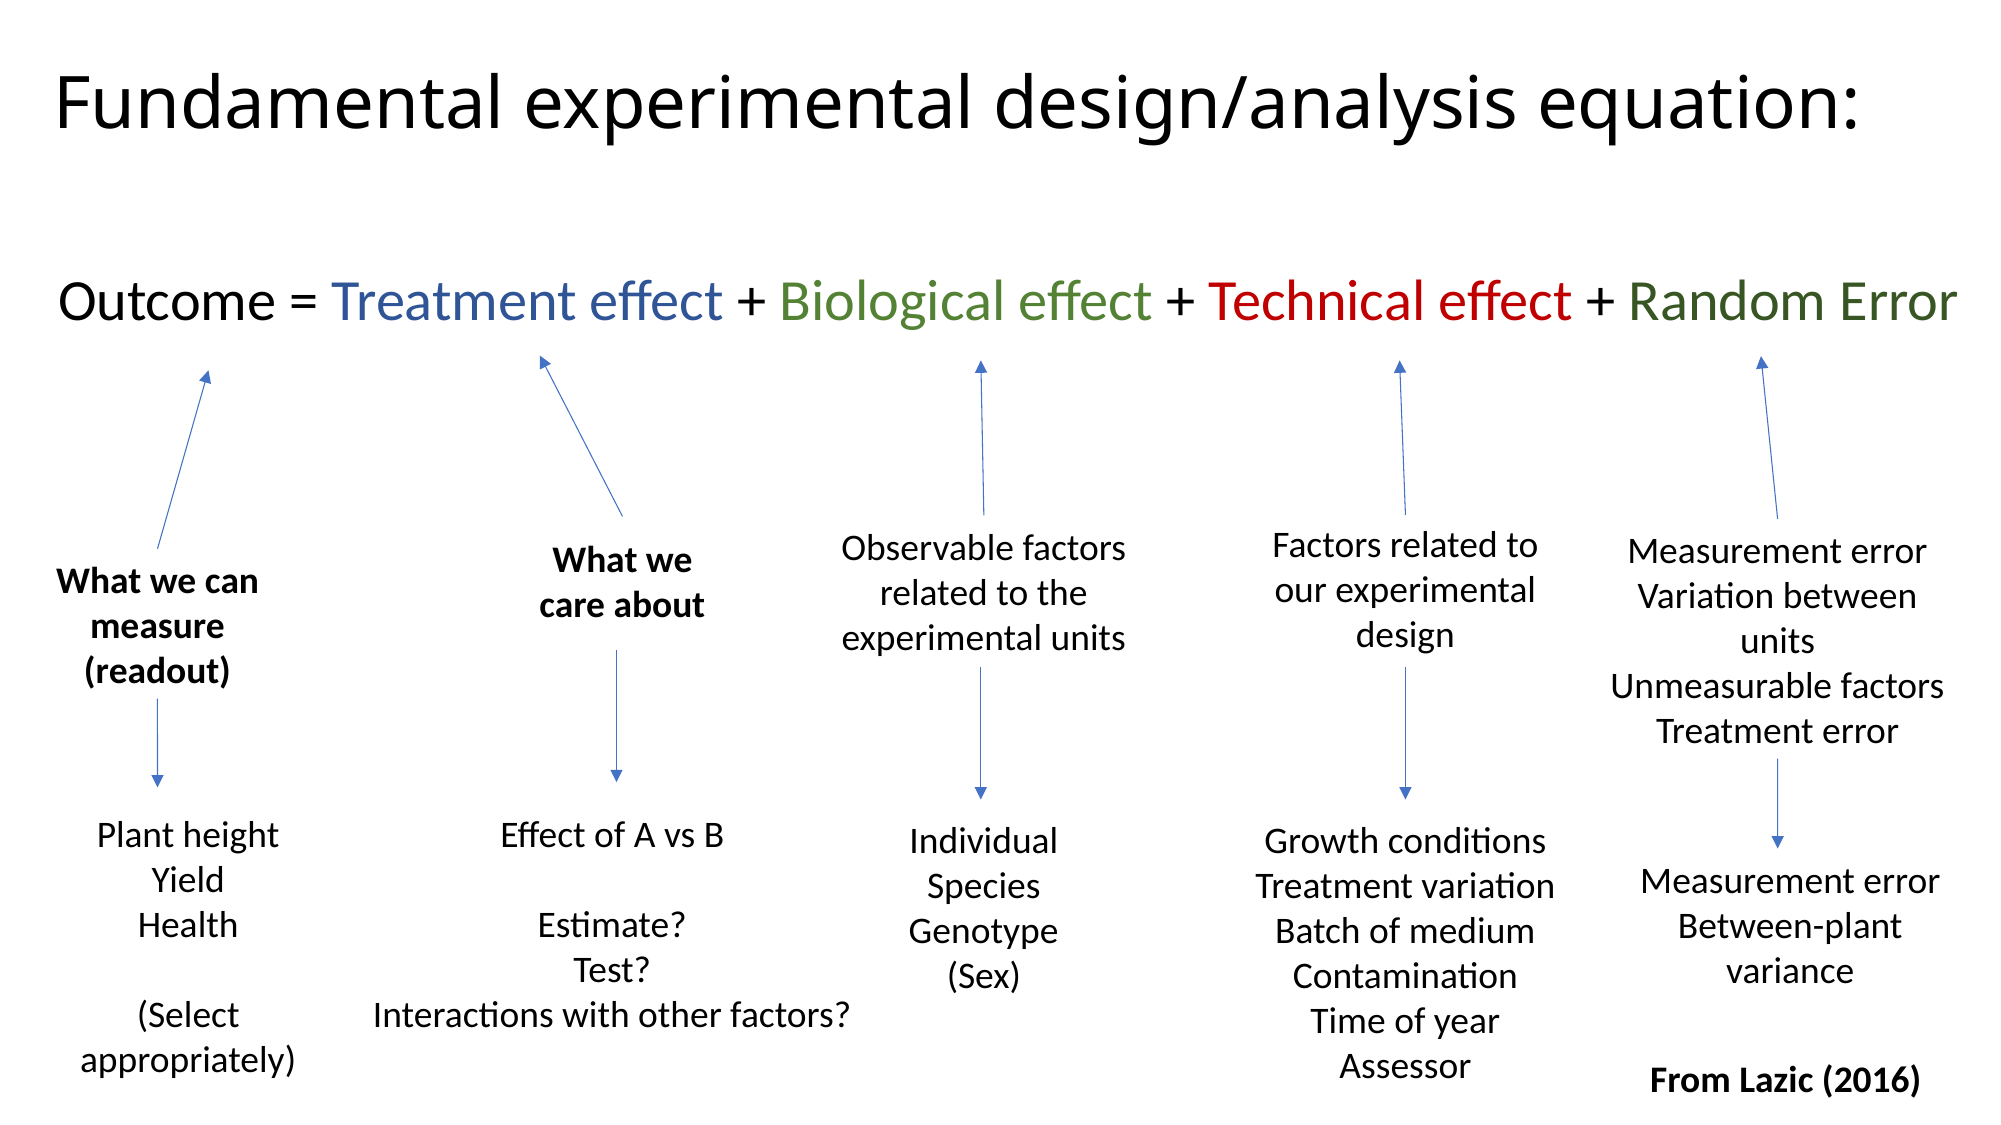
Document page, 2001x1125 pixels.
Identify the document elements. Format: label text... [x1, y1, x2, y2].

text_box What we care about [504, 527, 741, 633]
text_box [539, 355, 623, 517]
text_box Factors related to our experimental design [1232, 512, 1579, 663]
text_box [157, 370, 209, 549]
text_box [1760, 356, 1778, 519]
text_box Growth conditions Treatment variation Batch of medium Contamination Time of year Assessor [1240, 808, 1571, 1094]
title Fundamental experimental design/analysis equation: [38, 20, 1905, 190]
text_box Measurement error Variation between units Unmeasurable factors Treatment error [1589, 518, 1967, 759]
text_box Outcome = Treatment effect + Biological effect + Technical effect + Random Error [43, 254, 1974, 340]
text_box Plant height Yield Health (Select appropriately) [38, 802, 339, 1088]
text_box Effect of A vs B Estimate? Test? Interactions with other factors? [358, 802, 867, 1043]
text_box Individual Species Genotype (Sex) [893, 808, 1074, 1004]
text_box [1399, 360, 1406, 515]
text_box Observable factors related to the experimental units [810, 515, 1158, 666]
text_box Measurement error Between-plant variance [1601, 848, 1979, 1044]
text_box From Lazic (2016) [1635, 1047, 1946, 1108]
text_box What we can measure (readout) [39, 548, 276, 699]
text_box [980, 360, 984, 516]
